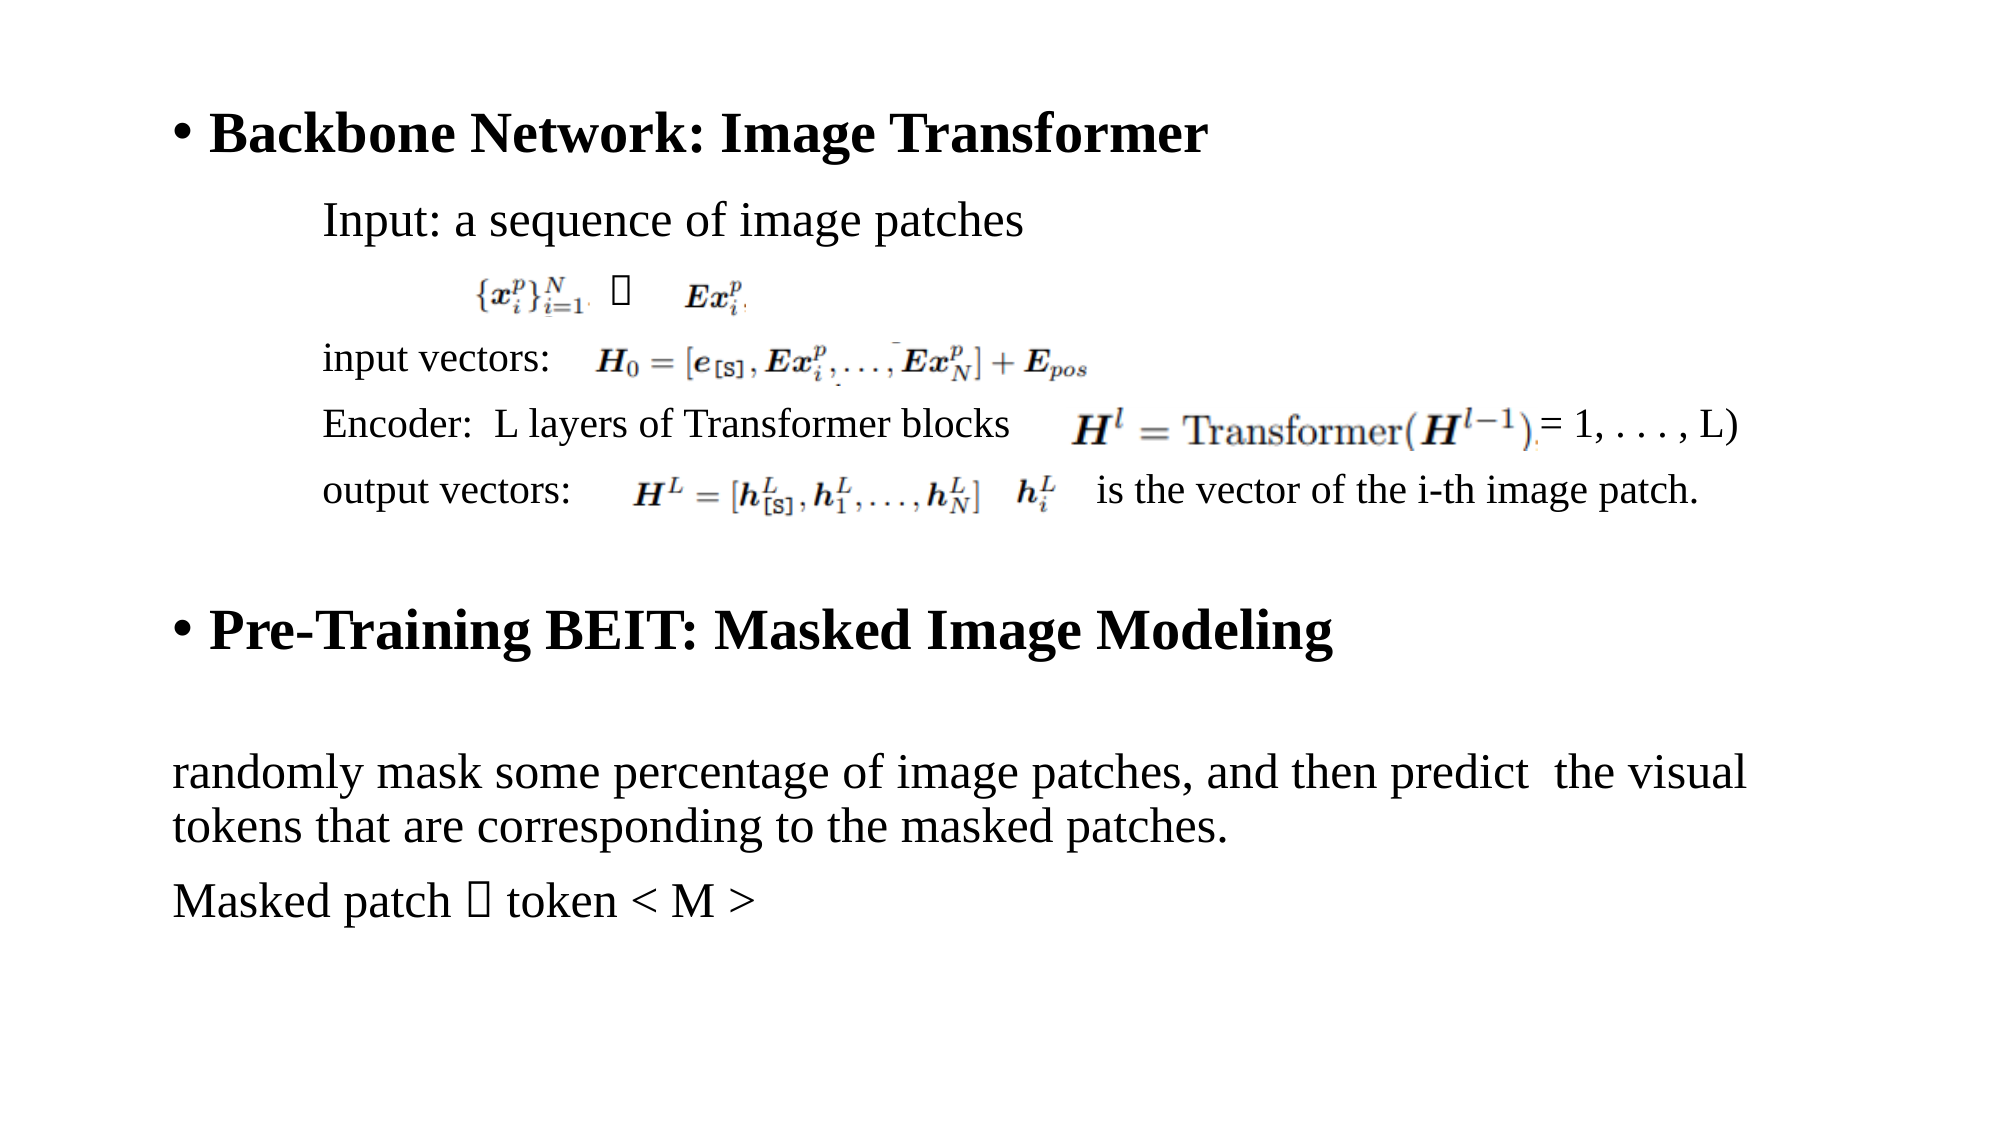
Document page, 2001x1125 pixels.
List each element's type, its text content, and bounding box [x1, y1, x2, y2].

list Backbone Network: Image Transformer Input: a sequence of image patches  input vectors: Encoder: L layers of Transformer blocks (l = 1, . . . , L) output vectors: is the vector of the i-th image patch. Pre-Training BEIT: Masked Image Modeling randomly mask some percentage of image patches, and then predict the visual tokens that are corresponding to the masked patches. Masked patch  token < M > [157, 94, 1883, 1005]
picture [1066, 406, 1538, 451]
picture [1011, 471, 1067, 520]
picture [473, 271, 590, 317]
picture [628, 471, 984, 520]
picture [678, 268, 752, 317]
picture [589, 342, 1093, 386]
